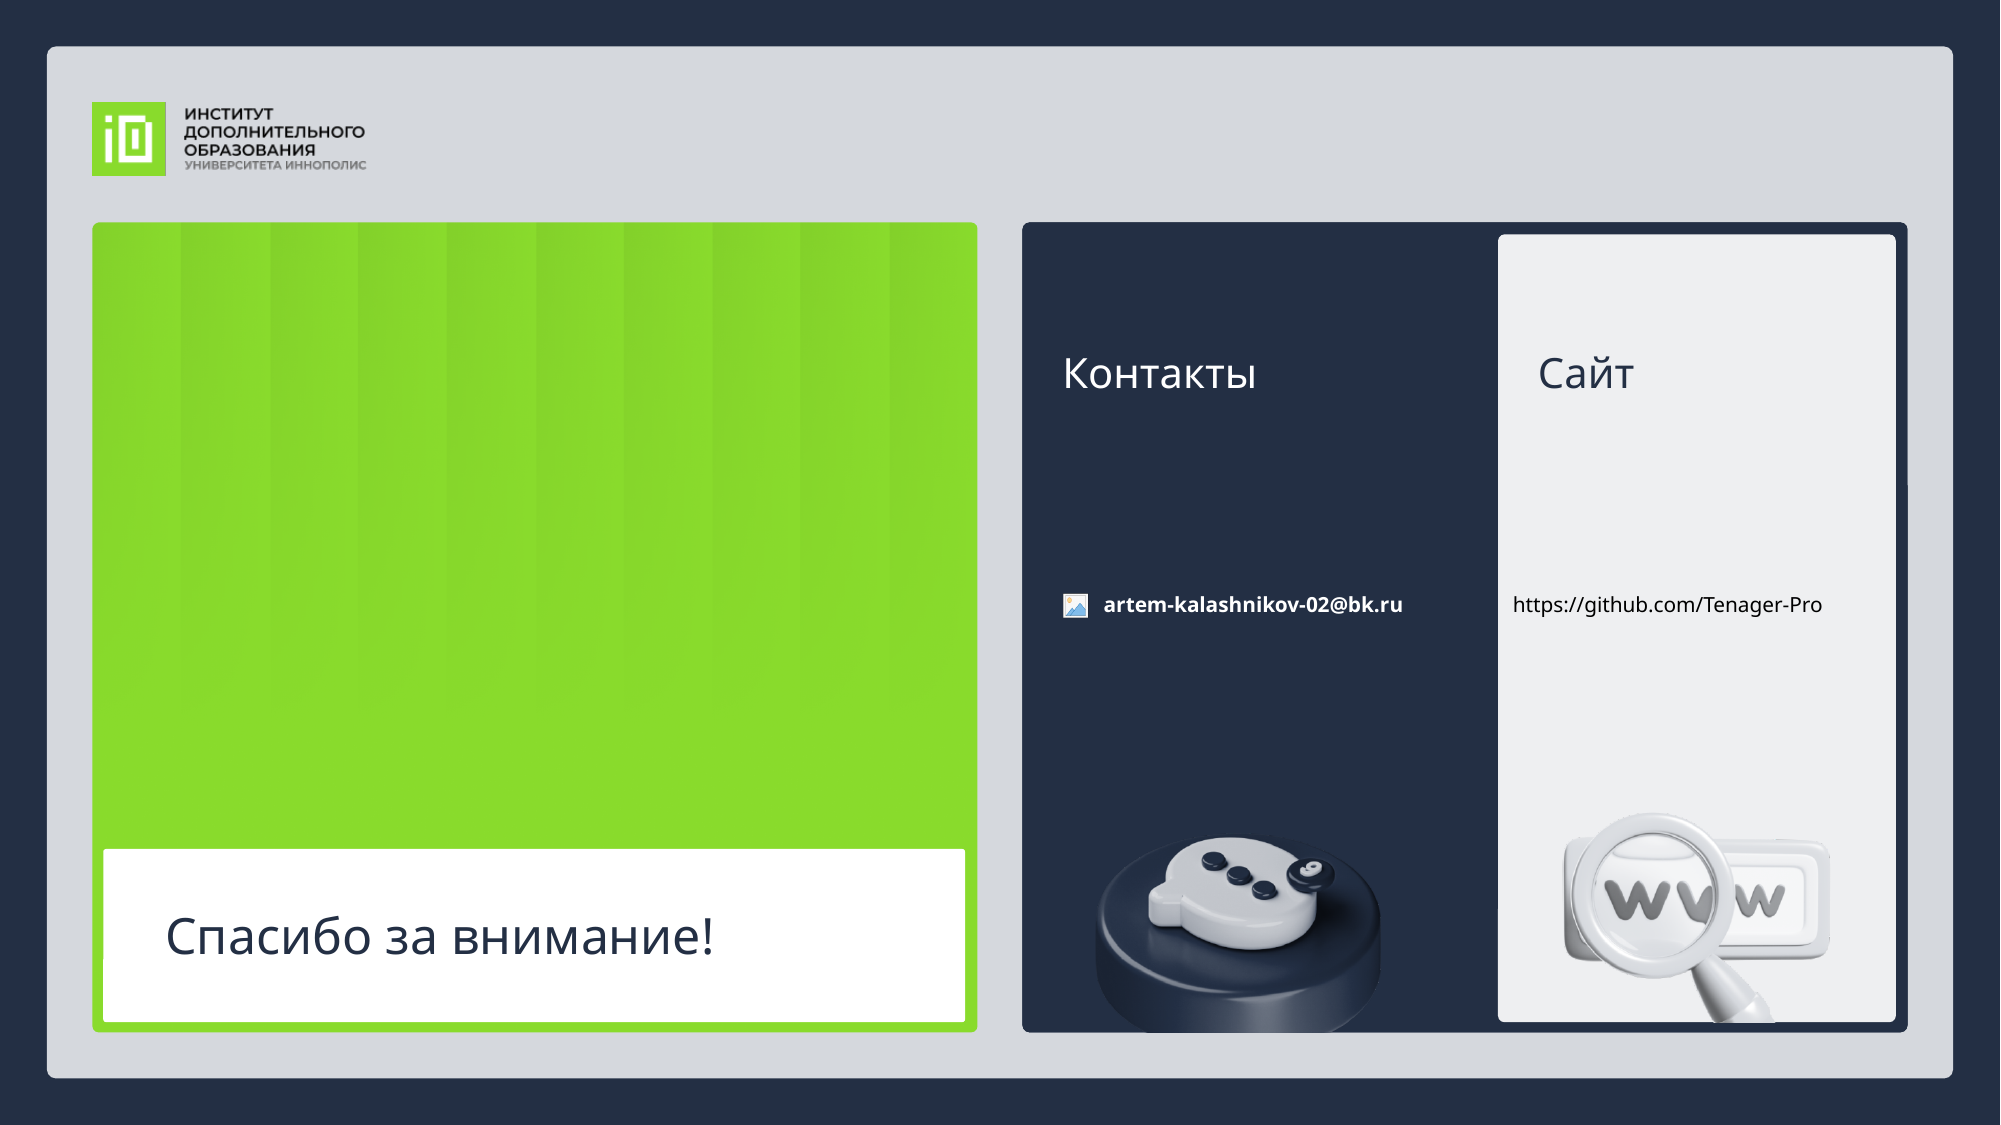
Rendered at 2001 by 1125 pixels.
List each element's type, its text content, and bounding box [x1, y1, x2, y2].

picture [92, 102, 392, 176]
picture [92, 222, 978, 1033]
list artem-kalashnikov-02@bk.ru [1088, 586, 1473, 625]
picture [1022, 781, 1454, 1033]
picture [1062, 592, 1089, 619]
picture [1498, 789, 1896, 1023]
text_box https://github.com/Tenager-Pro [1498, 584, 2000, 624]
